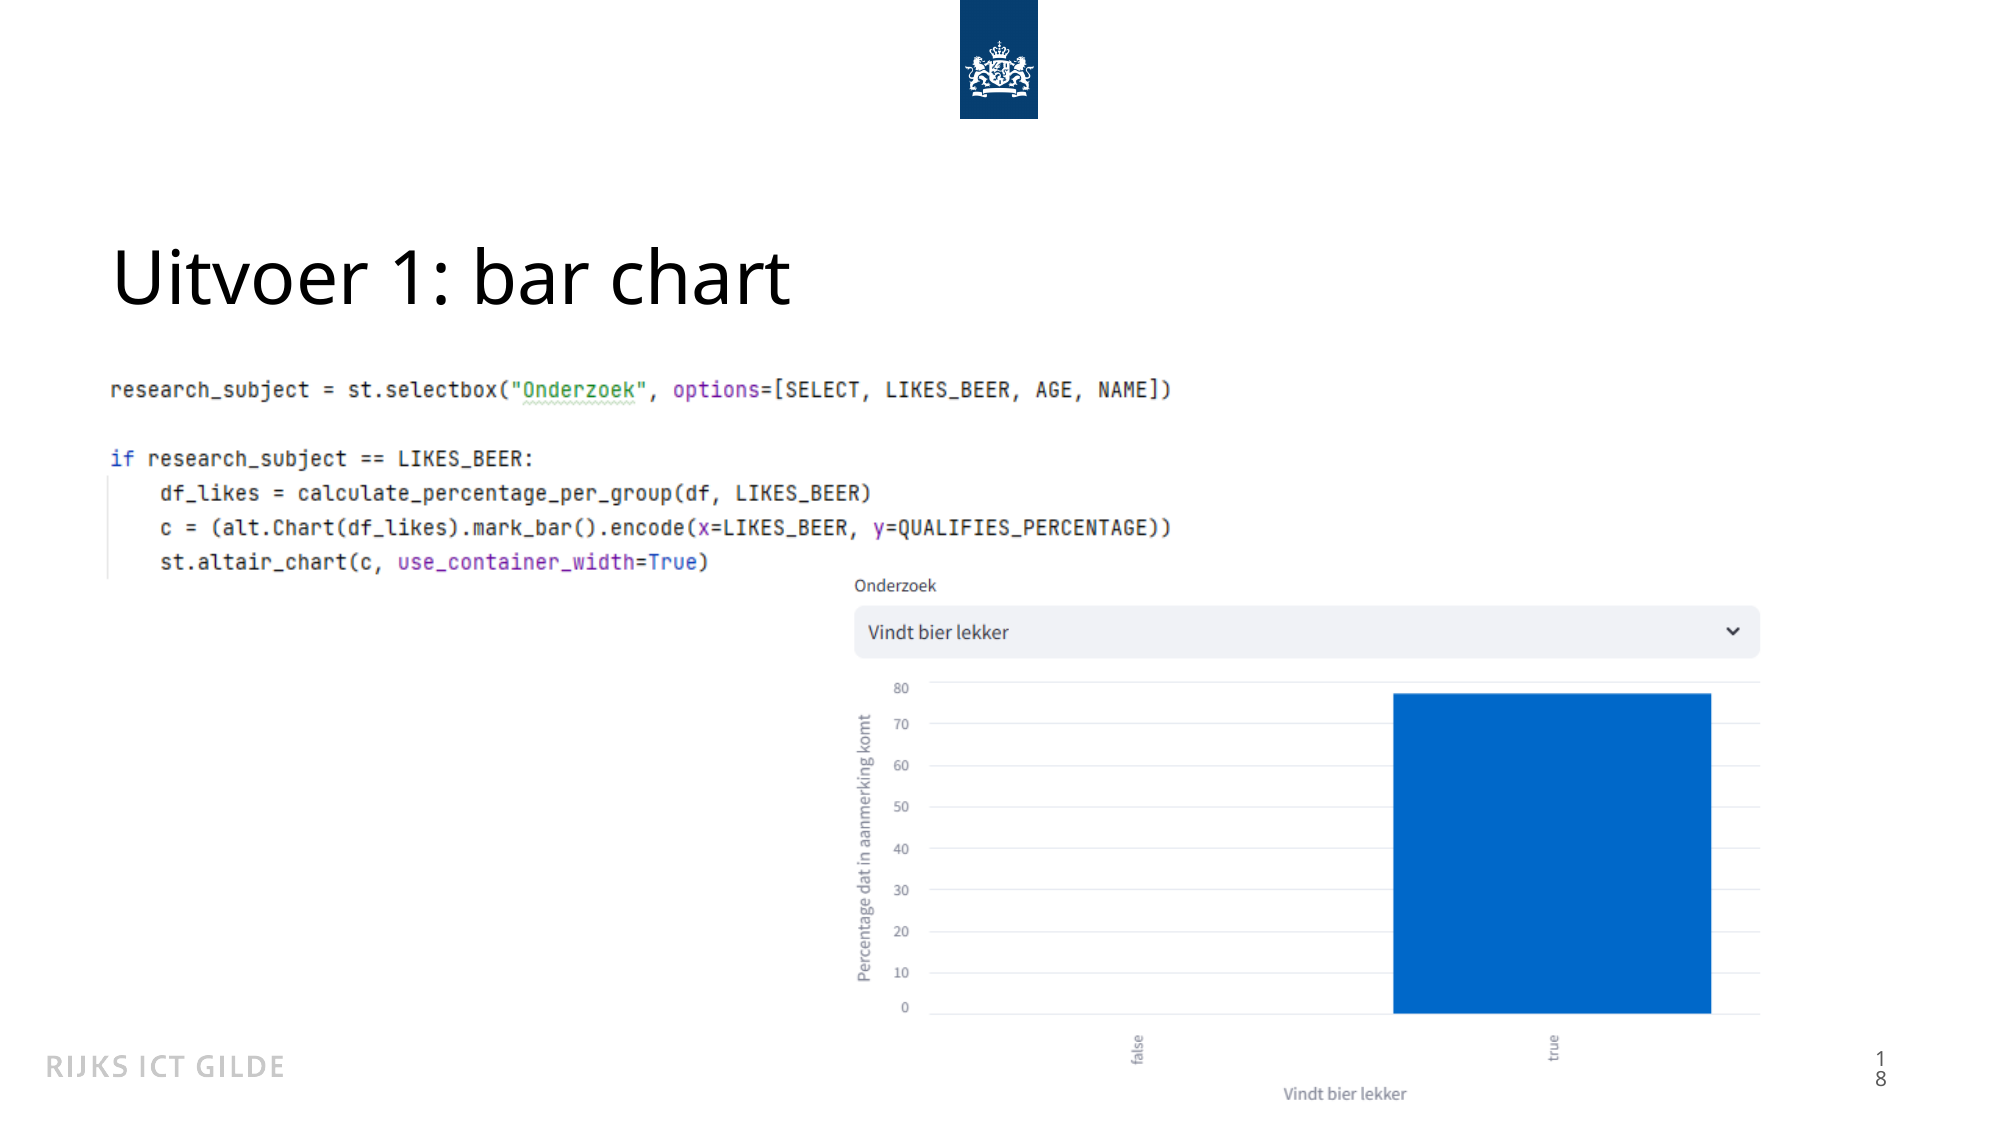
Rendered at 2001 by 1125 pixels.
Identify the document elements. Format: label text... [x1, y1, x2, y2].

slide_number 18 [1874, 1047, 1897, 1074]
picture [960, 0, 1038, 119]
picture [103, 373, 1786, 1117]
picture [42, 1024, 592, 1082]
title Uitvoer 1: bar chart [103, 172, 1897, 329]
